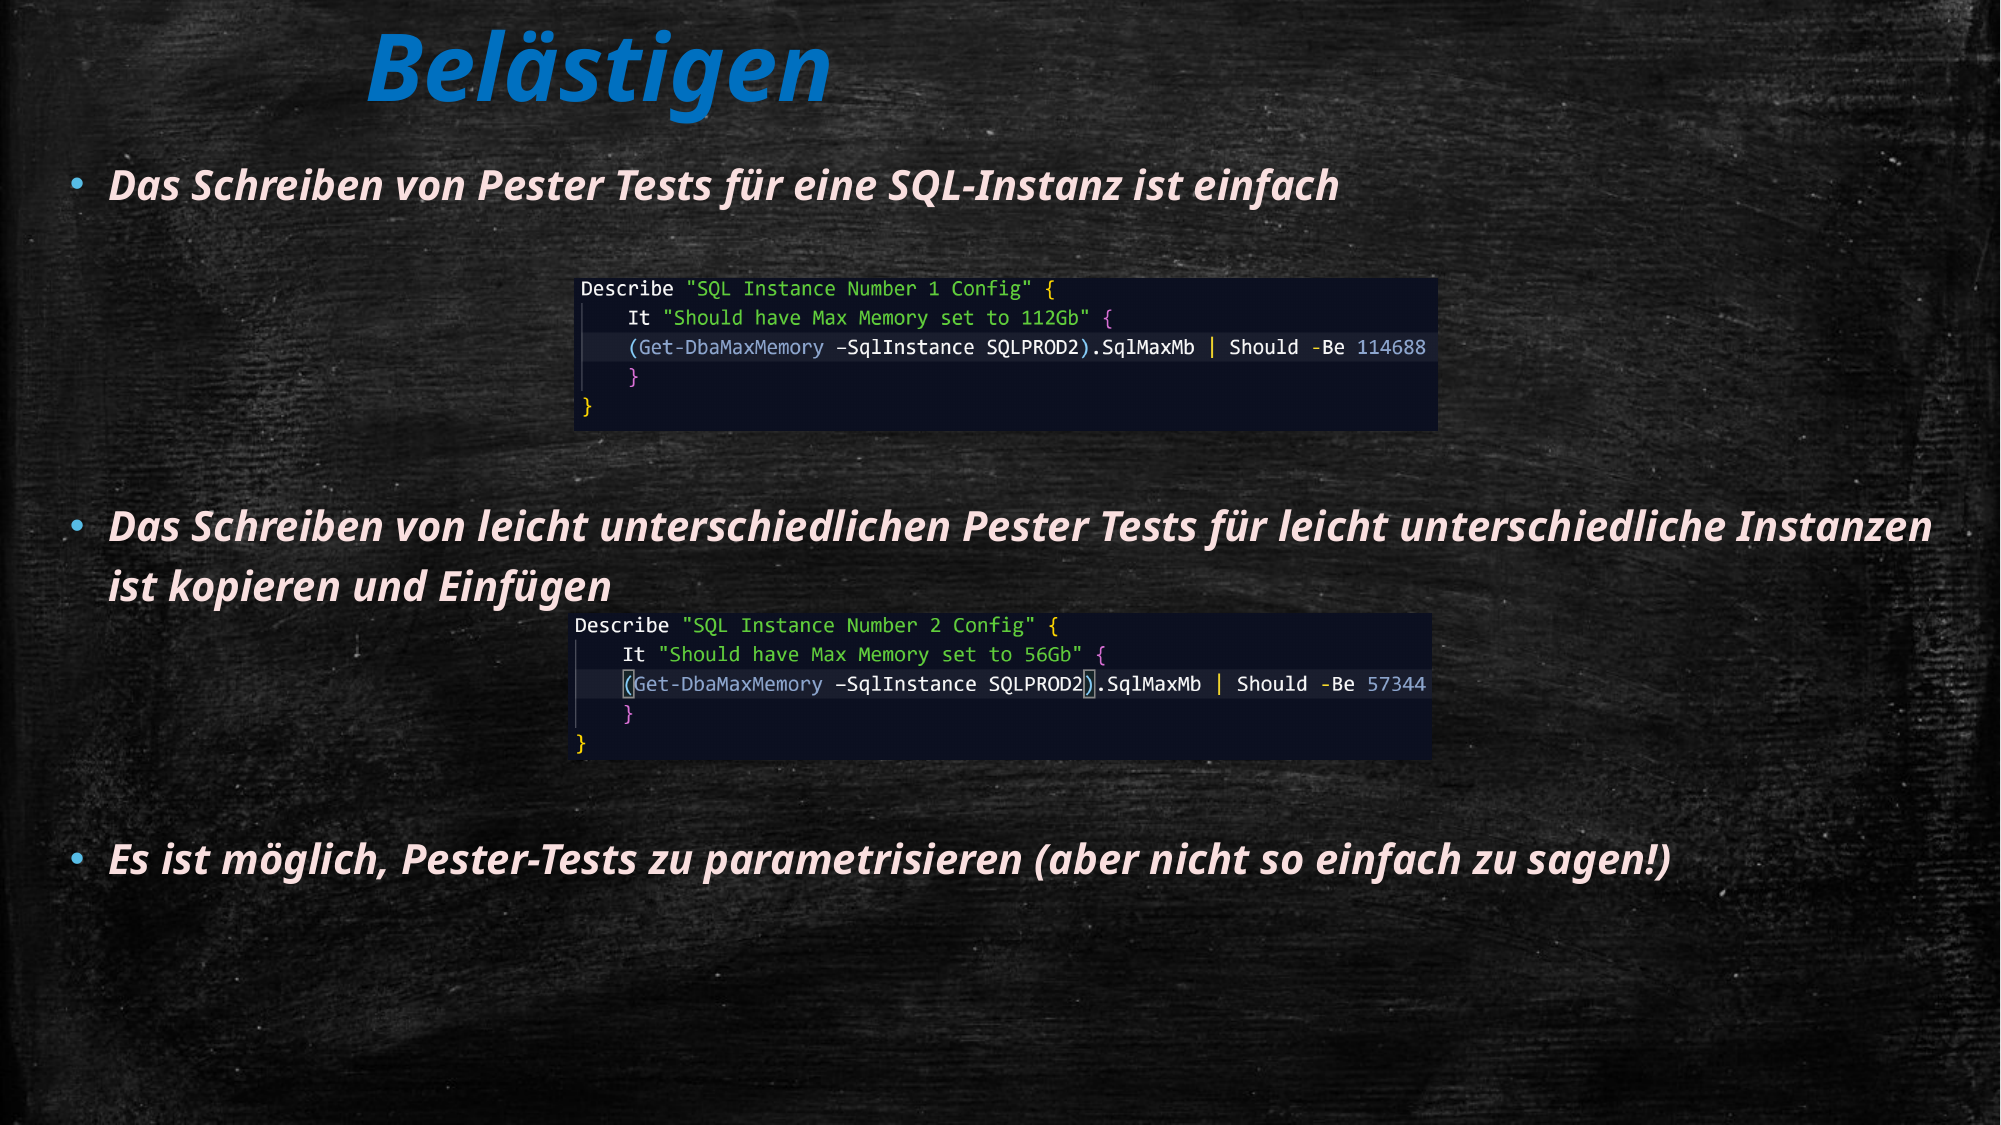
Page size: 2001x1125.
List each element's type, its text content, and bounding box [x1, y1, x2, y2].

picture [574, 278, 1438, 431]
title Belästigen [350, 28, 1701, 129]
picture [568, 613, 1432, 760]
list Das Schreiben von Pester Tests für eine SQL-Instanz ist einfach Das Schreiben von leicht unterschiedlichen Pester Tests für leicht unterschiedliche Instanzen ist kopieren und Einfügen Es ist möglich, Pester-Tests zu parametrisieren (aber nicht so einfach zu sagen!) [55, 140, 1957, 1097]
